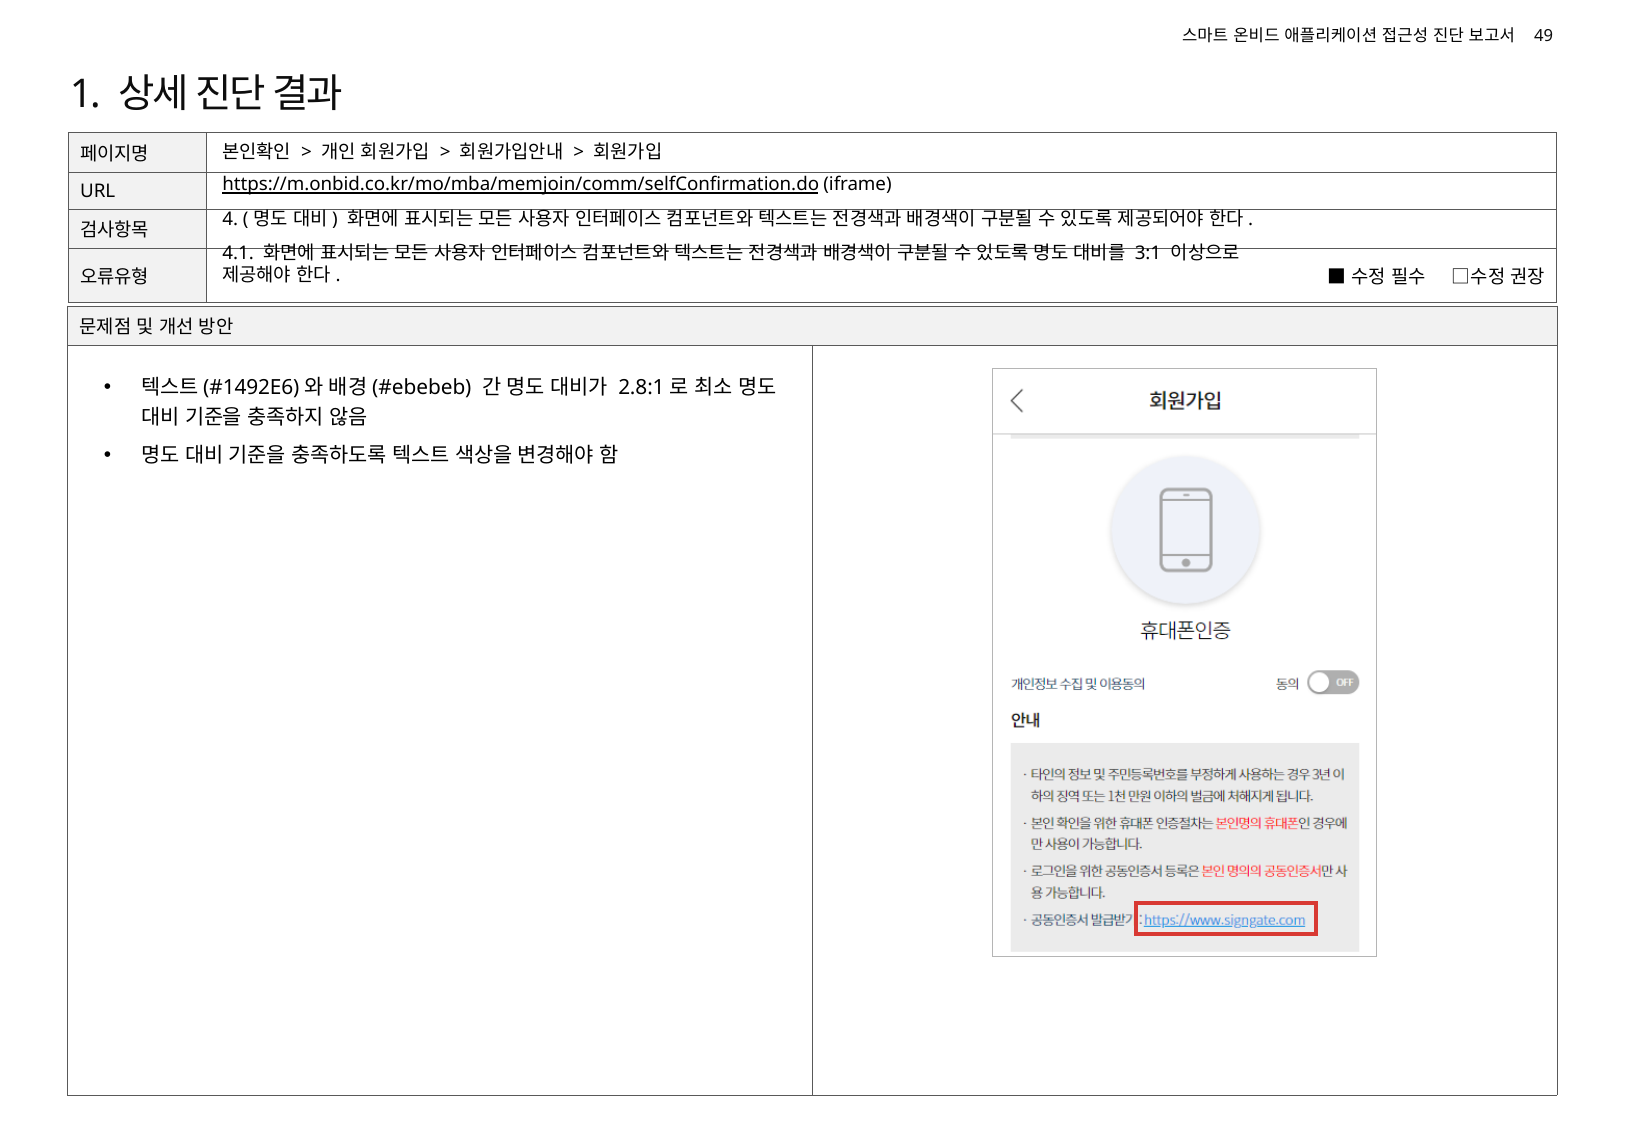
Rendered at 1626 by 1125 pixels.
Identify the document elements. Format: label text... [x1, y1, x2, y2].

list 4.1. 화면에 표시되는 모든 사용자 인터페이스 컴포넌트와 텍스트는 전경색과 배경색이 구분될 수 있도록 명도 대비를 3:1 이상으로 제공해야 한다. [207, 235, 1293, 291]
list https://m.onbid.co.kr/mo/mba/memjoin/comm/selfConfirmation.do (iframe) [207, 167, 1557, 201]
list 4. (명도 대비) 화면에 표시되는 모든 사용자 인터페이스 컴포넌트와 텍스트는 전경색과 배경색이 구분될 수 있도록 제공되어야 한다. [207, 201, 1557, 236]
list 텍스트(#1492E6)와 배경(#ebebeb) 간 명도 대비가 2.8:1로 최소 명도 대비 기준을 충족하지 않음 명도 대비 기준을 충족하도록 텍스트 색상을 변경해야 함 [103, 368, 778, 538]
title 1. 상세 진단 결과 [69, 72, 1126, 117]
list 본인확인 > 개인 회원가입 > 회원가입안내 > 회원가입 [207, 133, 1557, 167]
picture [992, 368, 1377, 957]
